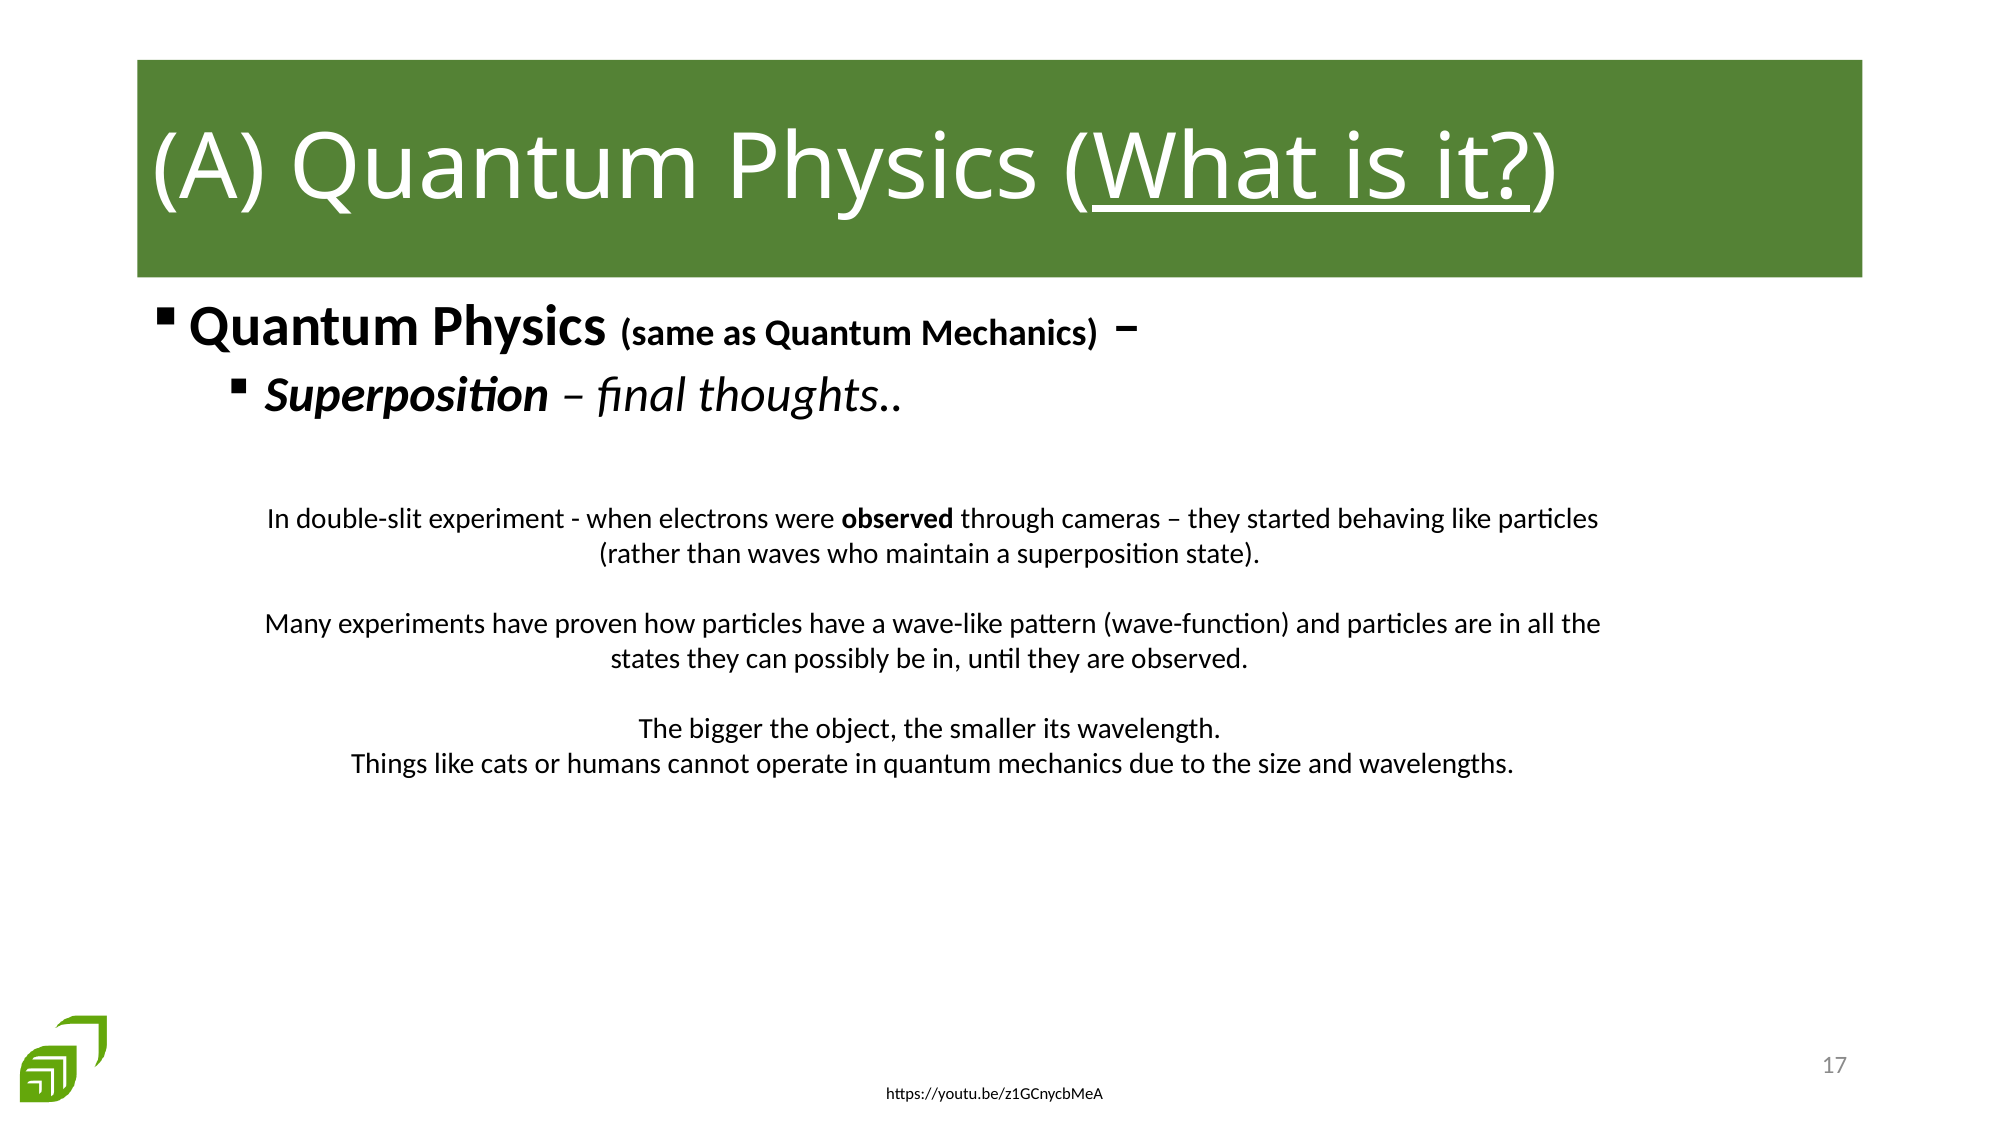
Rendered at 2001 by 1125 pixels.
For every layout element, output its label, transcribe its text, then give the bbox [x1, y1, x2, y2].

title (A) Quantum Physics (What is it?) [137, 59, 1863, 278]
text_box In double-slit experiment - when electrons were observed through cameras – they started behaving like particles (rather than waves who maintain a superposition state). Many experiments have proven how particles have a wave-like pattern (wave-function) and particles are in all the states they can possibly be in, until they are observed. The bigger the object, the smaller its wavelength. Things like cats or humans cannot operate in quantum mechanics due to the size and wavelengths. [228, 491, 1638, 787]
list Quantum Physics (same as Quantum Mechanics) – Superposition – final thoughts.. [137, 287, 1863, 447]
text_box https://youtu.be/z1GCnycbMeA [871, 1075, 1129, 1111]
slide_number 16 [1412, 1033, 1863, 1093]
picture [16, 1013, 464, 1125]
